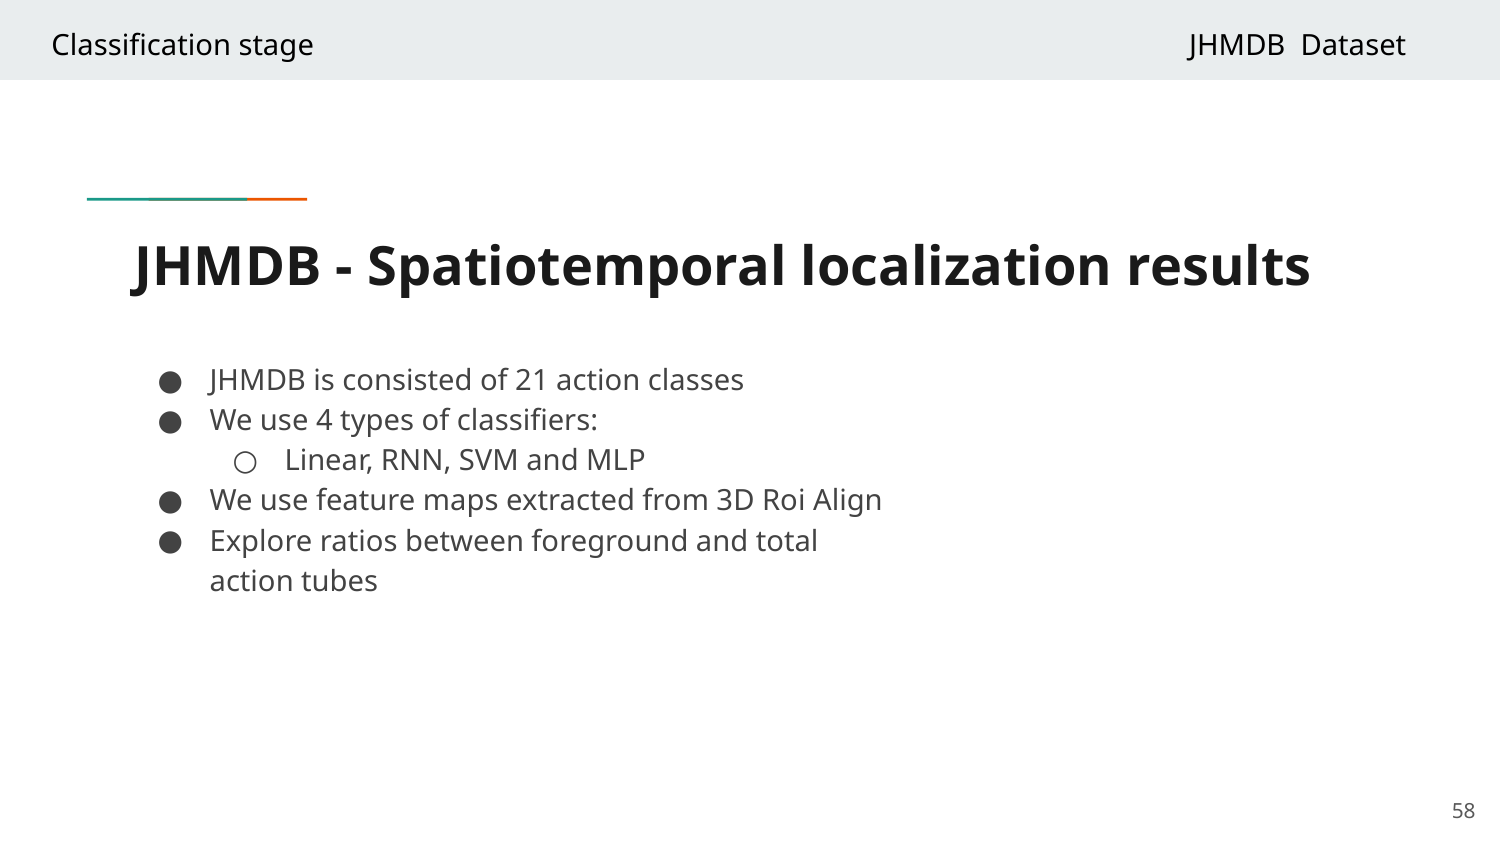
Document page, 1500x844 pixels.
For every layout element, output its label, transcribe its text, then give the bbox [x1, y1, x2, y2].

list JHMDB is consisted of 21 action classes We use 4 types of classifiers: Linear, RNN, SVM and MLP We use feature maps extracted from 3D Roi Align Explore ratios between foreground and total action tubes [119, 341, 1381, 712]
slide_number ‹#› [1400, 779, 1491, 844]
text_box Classification stage [36, 11, 394, 77]
title JHMDB - Spatiotemporal localization results [119, 216, 1381, 305]
text_box JHMDB Dataset [1100, 11, 1422, 77]
